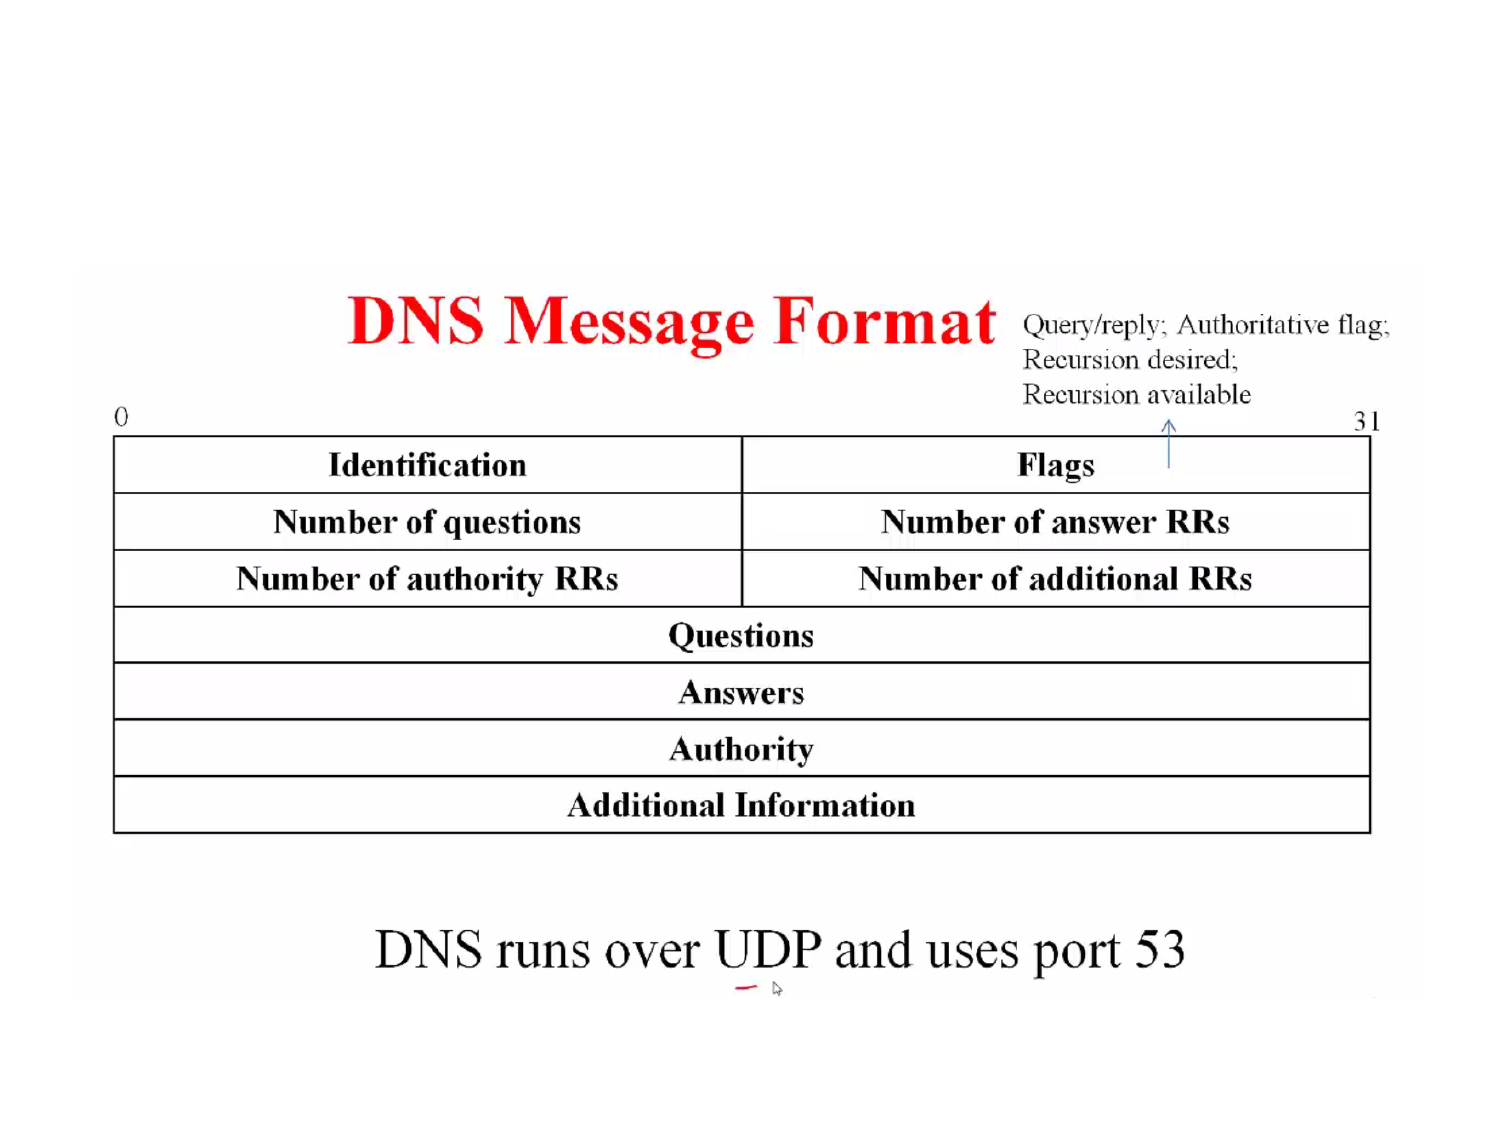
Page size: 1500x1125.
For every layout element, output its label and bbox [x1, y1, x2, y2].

list [74, 269, 1426, 998]
